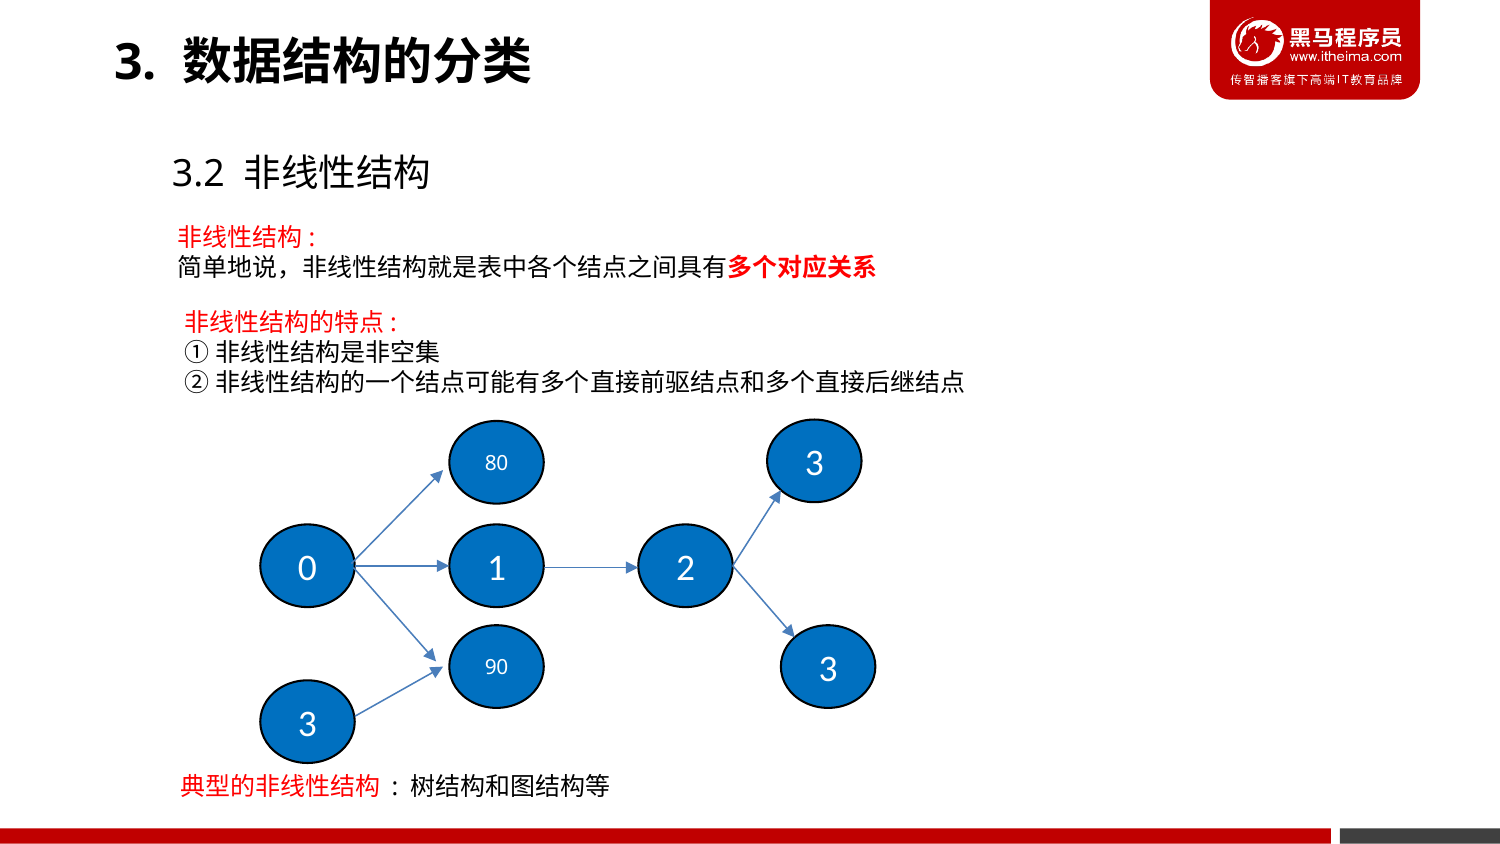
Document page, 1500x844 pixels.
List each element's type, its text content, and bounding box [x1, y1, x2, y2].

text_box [732, 565, 795, 638]
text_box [353, 572, 437, 662]
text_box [732, 489, 782, 567]
text_box 非线性结构: 简单地说，非线性结构就是表中各个结点之间具有多个对应关系 [163, 213, 893, 289]
text_box 1 [447, 522, 546, 610]
text_box 80 [447, 418, 546, 506]
text_box 90 [447, 623, 546, 710]
text_box 3. 数据结构的分类 [103, 0, 987, 130]
text_box 2 [636, 522, 727, 610]
text_box 非线性结构的特点: ①非线性结构是非空集 ②非线性结构的一个结点可能有多个直接前驱结点和多个直接后继结点 [169, 299, 981, 434]
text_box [351, 469, 444, 564]
text_box 3 [764, 417, 864, 505]
text_box 3 [778, 623, 878, 710]
text_box 典型的非线性结构 : 树结构和图结构等 [165, 762, 626, 808]
picture [1212, 8, 1421, 94]
text_box 3.2 非线性结构 [157, 141, 446, 202]
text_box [354, 666, 444, 717]
text_box 3 [258, 678, 357, 762]
text_box 0 [258, 522, 348, 610]
